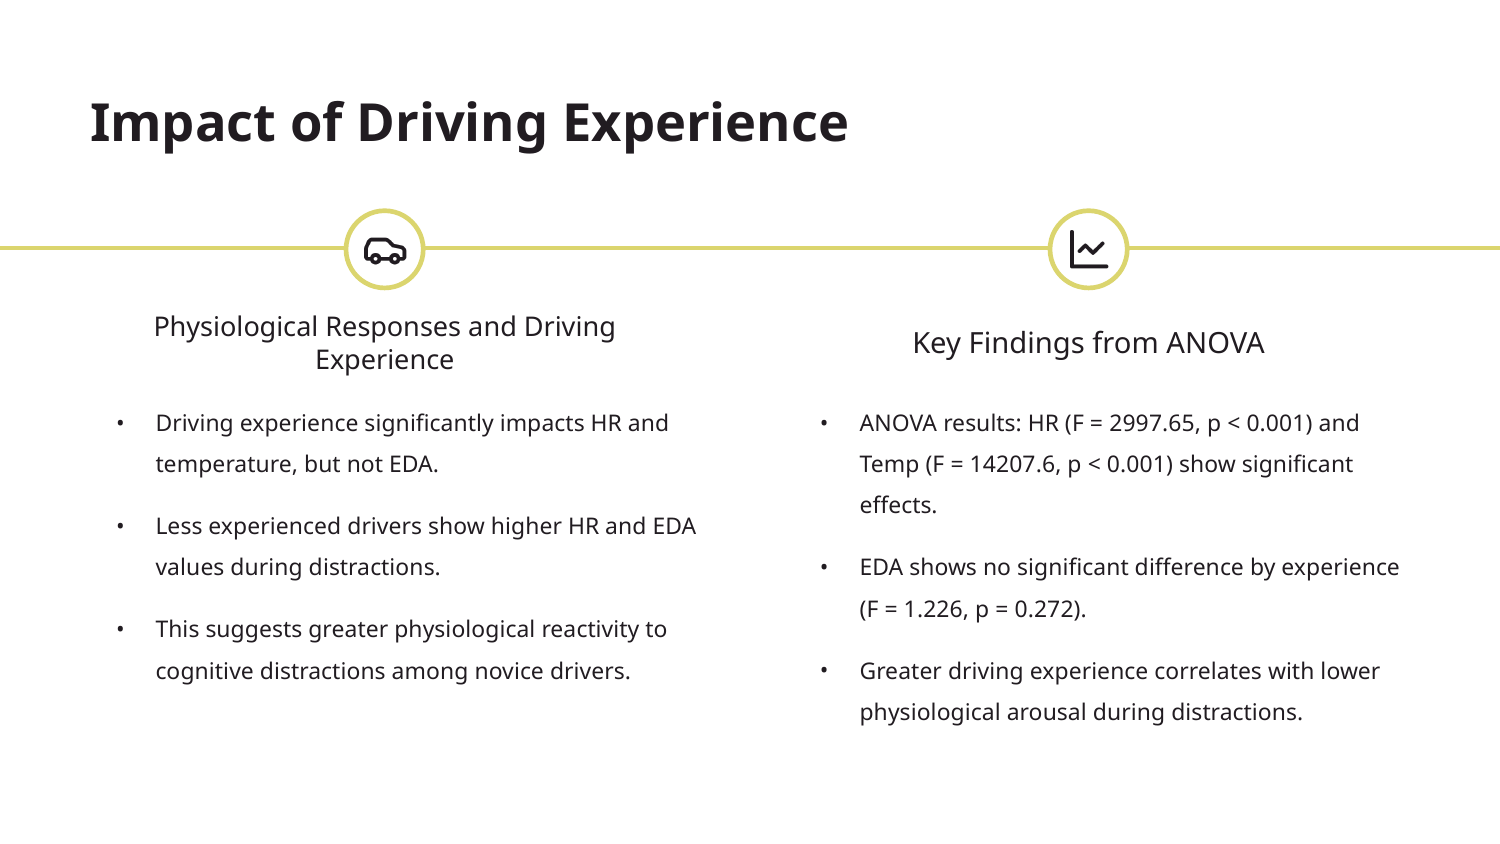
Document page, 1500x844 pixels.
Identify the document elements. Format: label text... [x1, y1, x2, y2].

text_box [346, 257, 423, 288]
list Driving experience significantly impacts HR and temperature, but not EDA. Less experienced drivers show higher HR and EDA values during distractions. This suggests greater physiological reactivity to cognitive distractions among novice drivers. [75, 379, 721, 750]
subtitle Physiological Responses and Driving Experience [75, 304, 695, 380]
picture [1065, 226, 1112, 273]
text_box [346, 210, 424, 247]
title Impact of Driving Experience [75, 73, 1425, 168]
picture [361, 226, 408, 273]
subtitle Key Findings from ANOVA [778, 304, 1399, 380]
list ANOVA results: HR (F = 2997.65, p < 0.001) and Temp (F = 14207.6, p < 0.001) show significant effects. EDA shows no significant difference by experience (F = 1.226, p = 0.272). Greater driving experience correlates with lower physiological arousal during distractions. [778, 379, 1425, 750]
text_box [1050, 210, 1128, 247]
text_box [1050, 257, 1127, 288]
